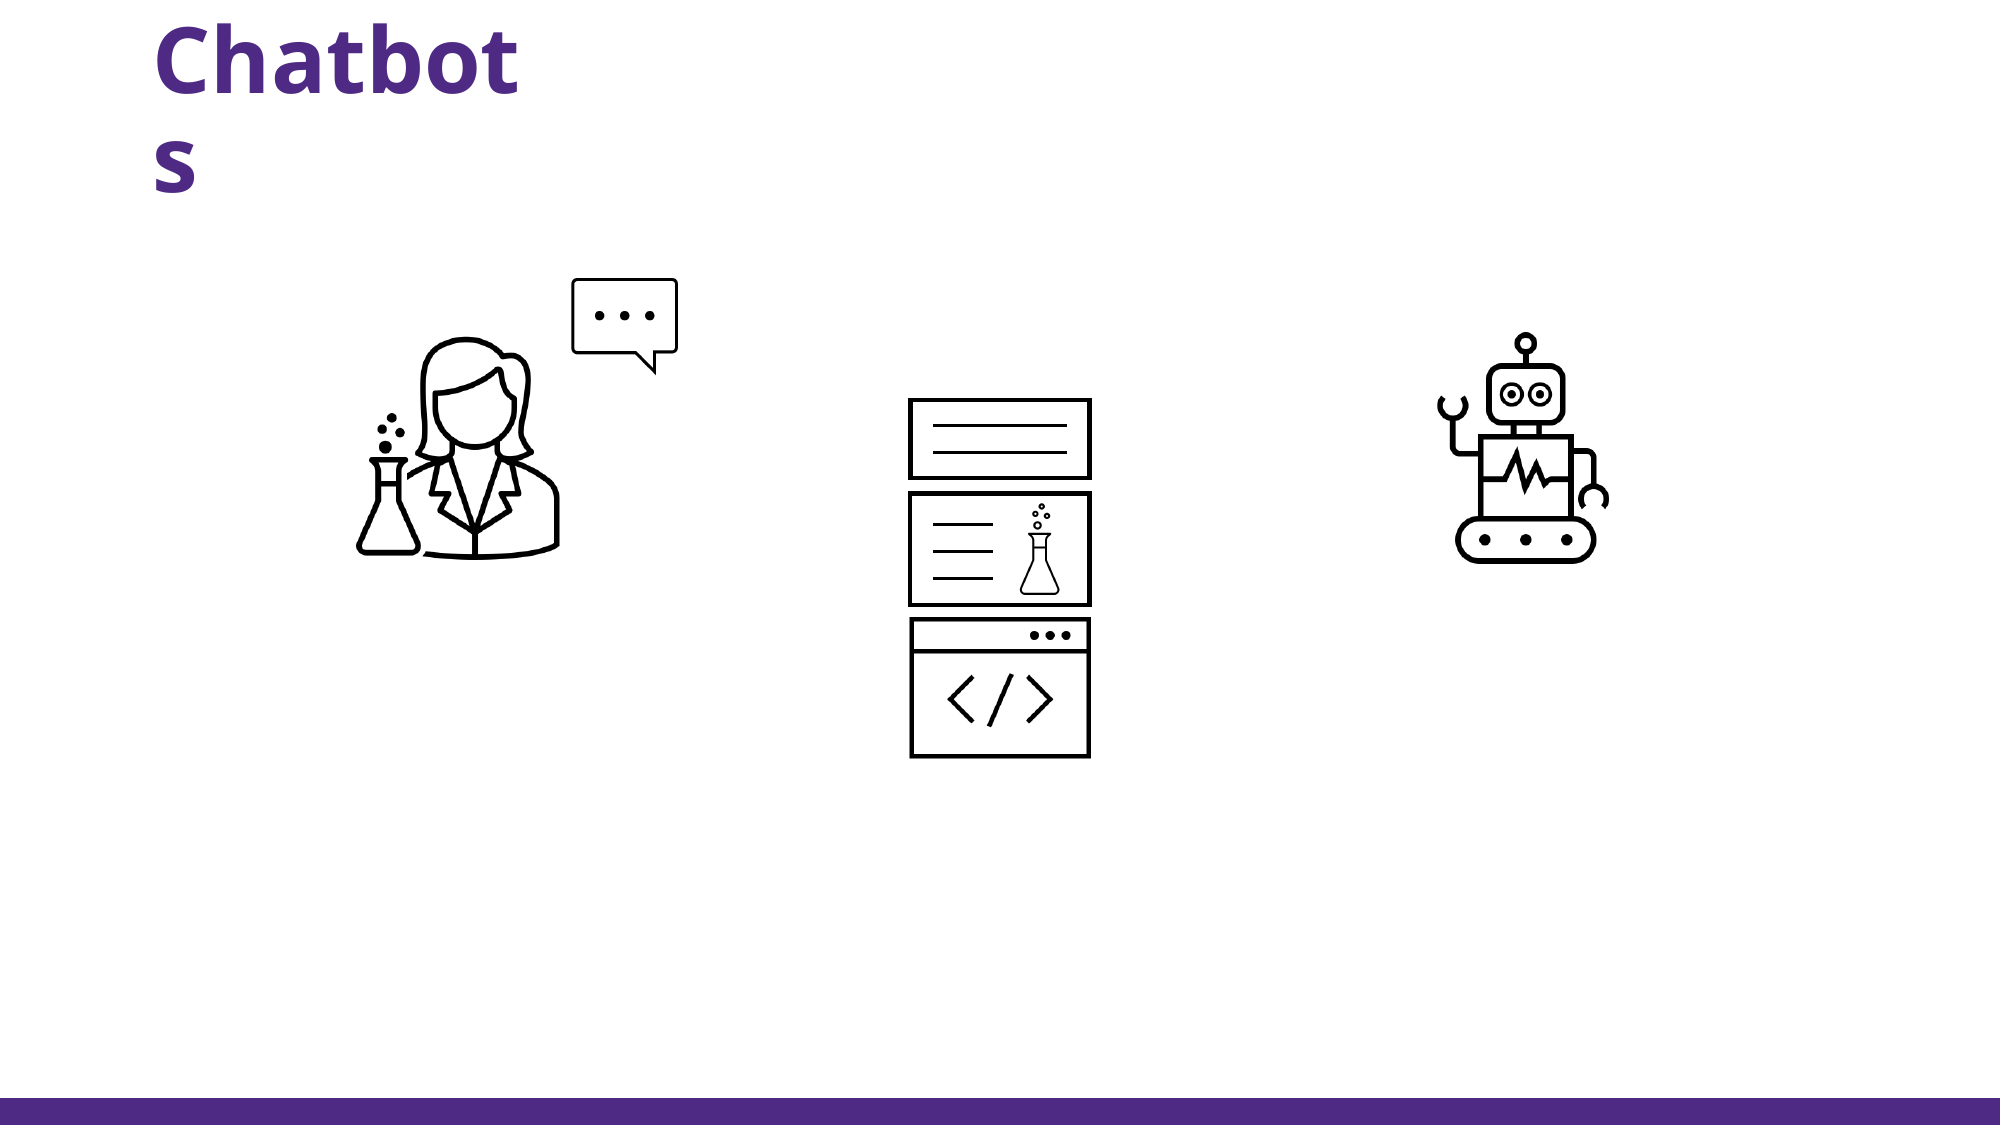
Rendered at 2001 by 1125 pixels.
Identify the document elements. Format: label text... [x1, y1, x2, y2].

title Chatbots [137, 39, 550, 188]
picture [339, 250, 701, 586]
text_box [909, 399, 1091, 479]
picture [890, 578, 1110, 797]
picture [1390, 315, 1662, 587]
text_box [909, 493, 1091, 578]
